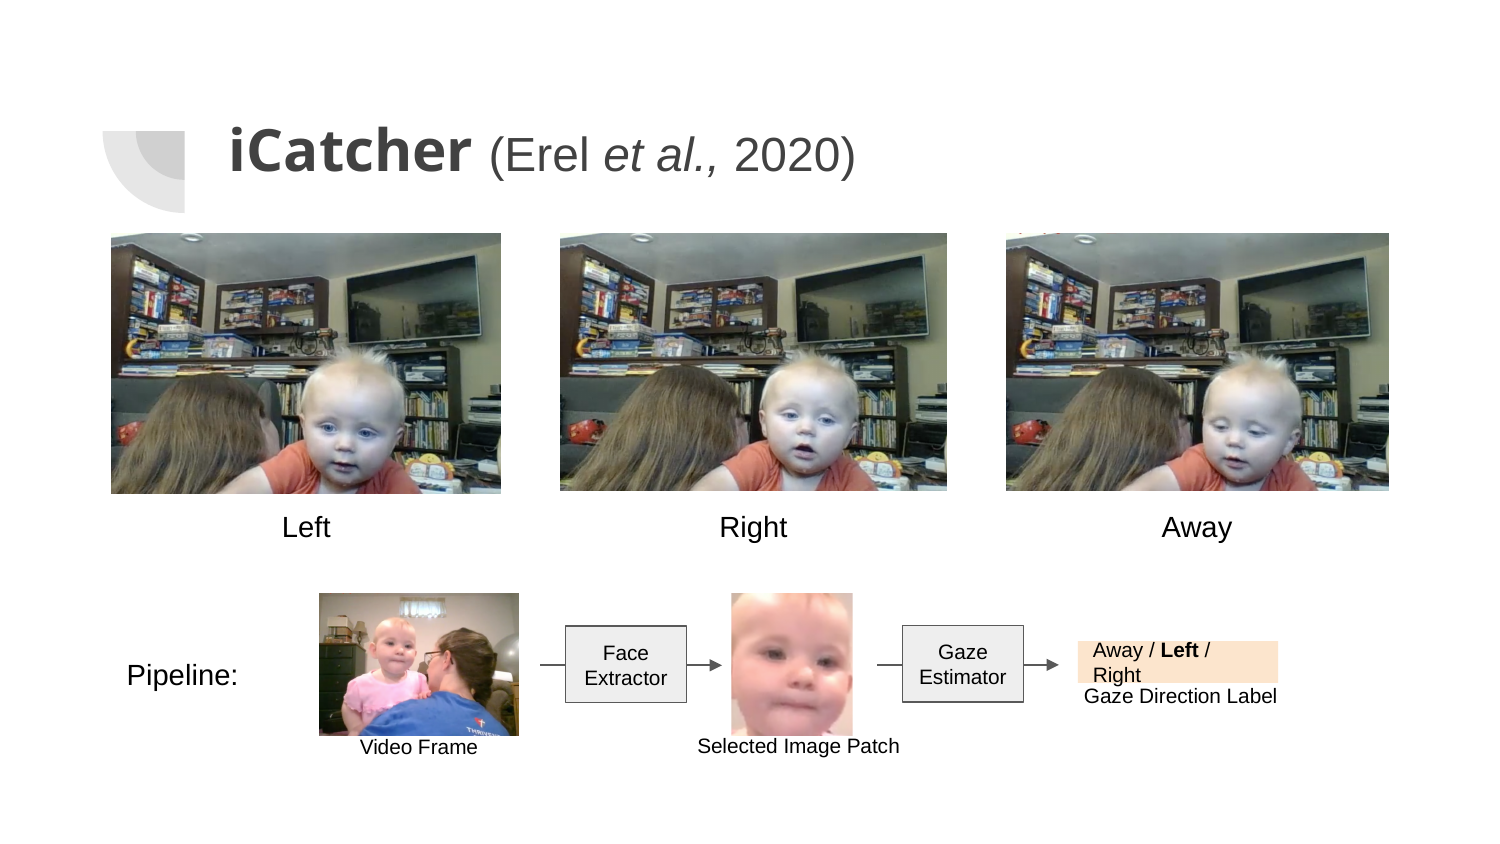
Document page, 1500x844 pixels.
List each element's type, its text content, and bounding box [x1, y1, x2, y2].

text_box Gaze Estimator [902, 673, 1024, 703]
text_box Right [686, 499, 821, 559]
text_box Gaze Direction Label [1060, 670, 1300, 721]
text_box Gaze Estimator [902, 625, 1024, 664]
text_box Away / Left / Right [1077, 641, 1279, 670]
title iCatcher (Erel et al., 2020) [213, 98, 953, 234]
picture [560, 233, 947, 492]
text_box Video Frame [312, 720, 526, 771]
picture [1005, 233, 1389, 492]
picture [111, 233, 502, 494]
picture [731, 593, 853, 737]
text_box Pipeline: [111, 641, 267, 707]
picture [319, 593, 519, 736]
text_box Selected Image Patch [678, 720, 918, 771]
text_box Face Extractor [565, 626, 687, 664]
text_box Face Extractor [565, 673, 687, 703]
text_box Away [1130, 499, 1264, 559]
text_box Left [239, 502, 373, 559]
